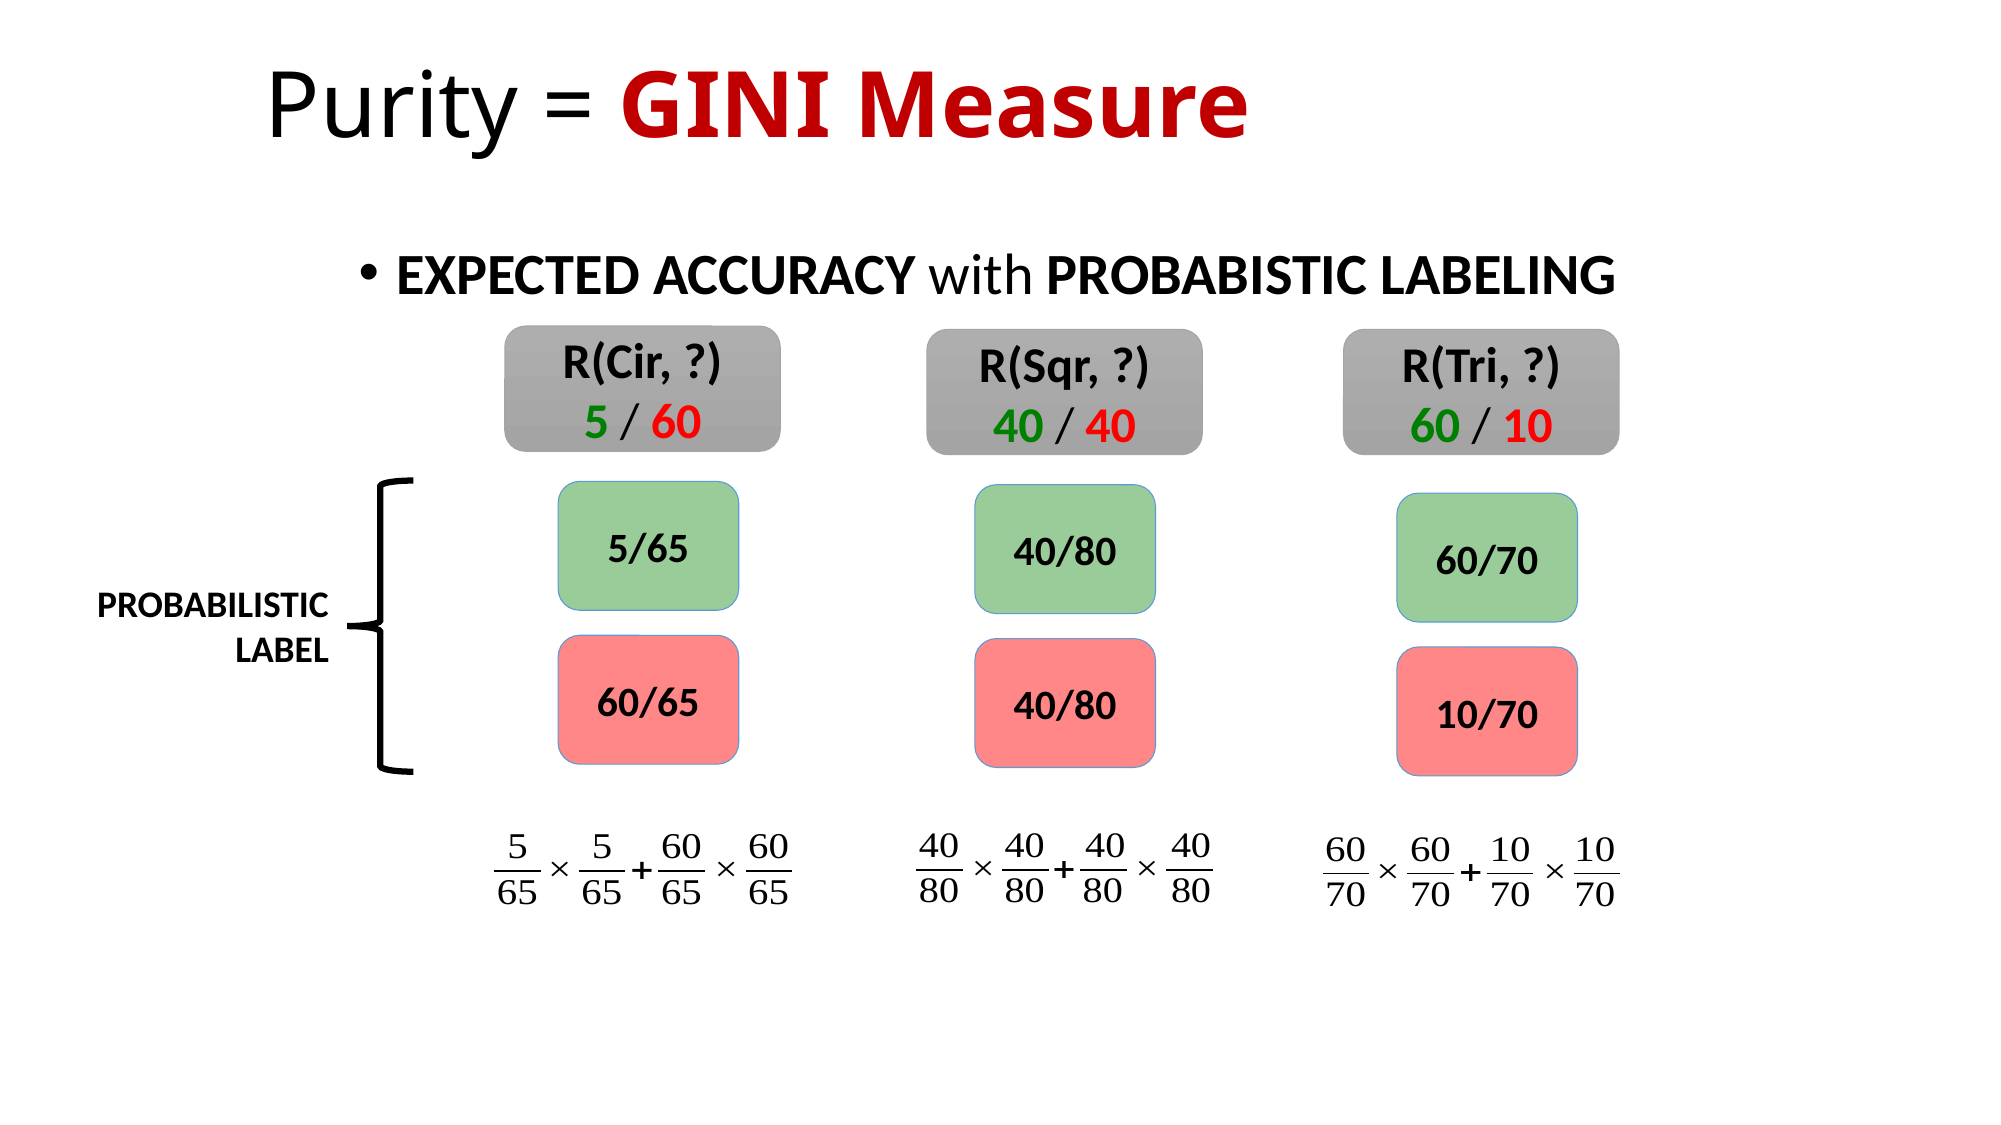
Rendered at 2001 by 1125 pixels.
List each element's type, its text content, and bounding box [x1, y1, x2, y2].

text_box R(Sqr, ?) 40 / 40 [926, 328, 1203, 456]
text_box 10/70 [1396, 646, 1579, 777]
text_box PROBABILISTIC LABEL [54, 573, 344, 678]
text_box 40/80 [974, 638, 1157, 769]
title Purity = GINI Measure [249, 32, 1713, 183]
text_box 40/80 [974, 484, 1157, 615]
text_box 5/65 [557, 480, 740, 611]
text_box 60/65 [557, 634, 740, 765]
text_box R(Tri, ?) 60 / 10 [1342, 328, 1620, 456]
text_box [347, 479, 414, 773]
list EXPECTED ACCURACY with PROBABISTIC LABELING [343, 236, 1682, 1058]
text_box R(Cir, ?) 5 / 60 [504, 325, 781, 452]
text_box 60/70 [1396, 492, 1579, 623]
